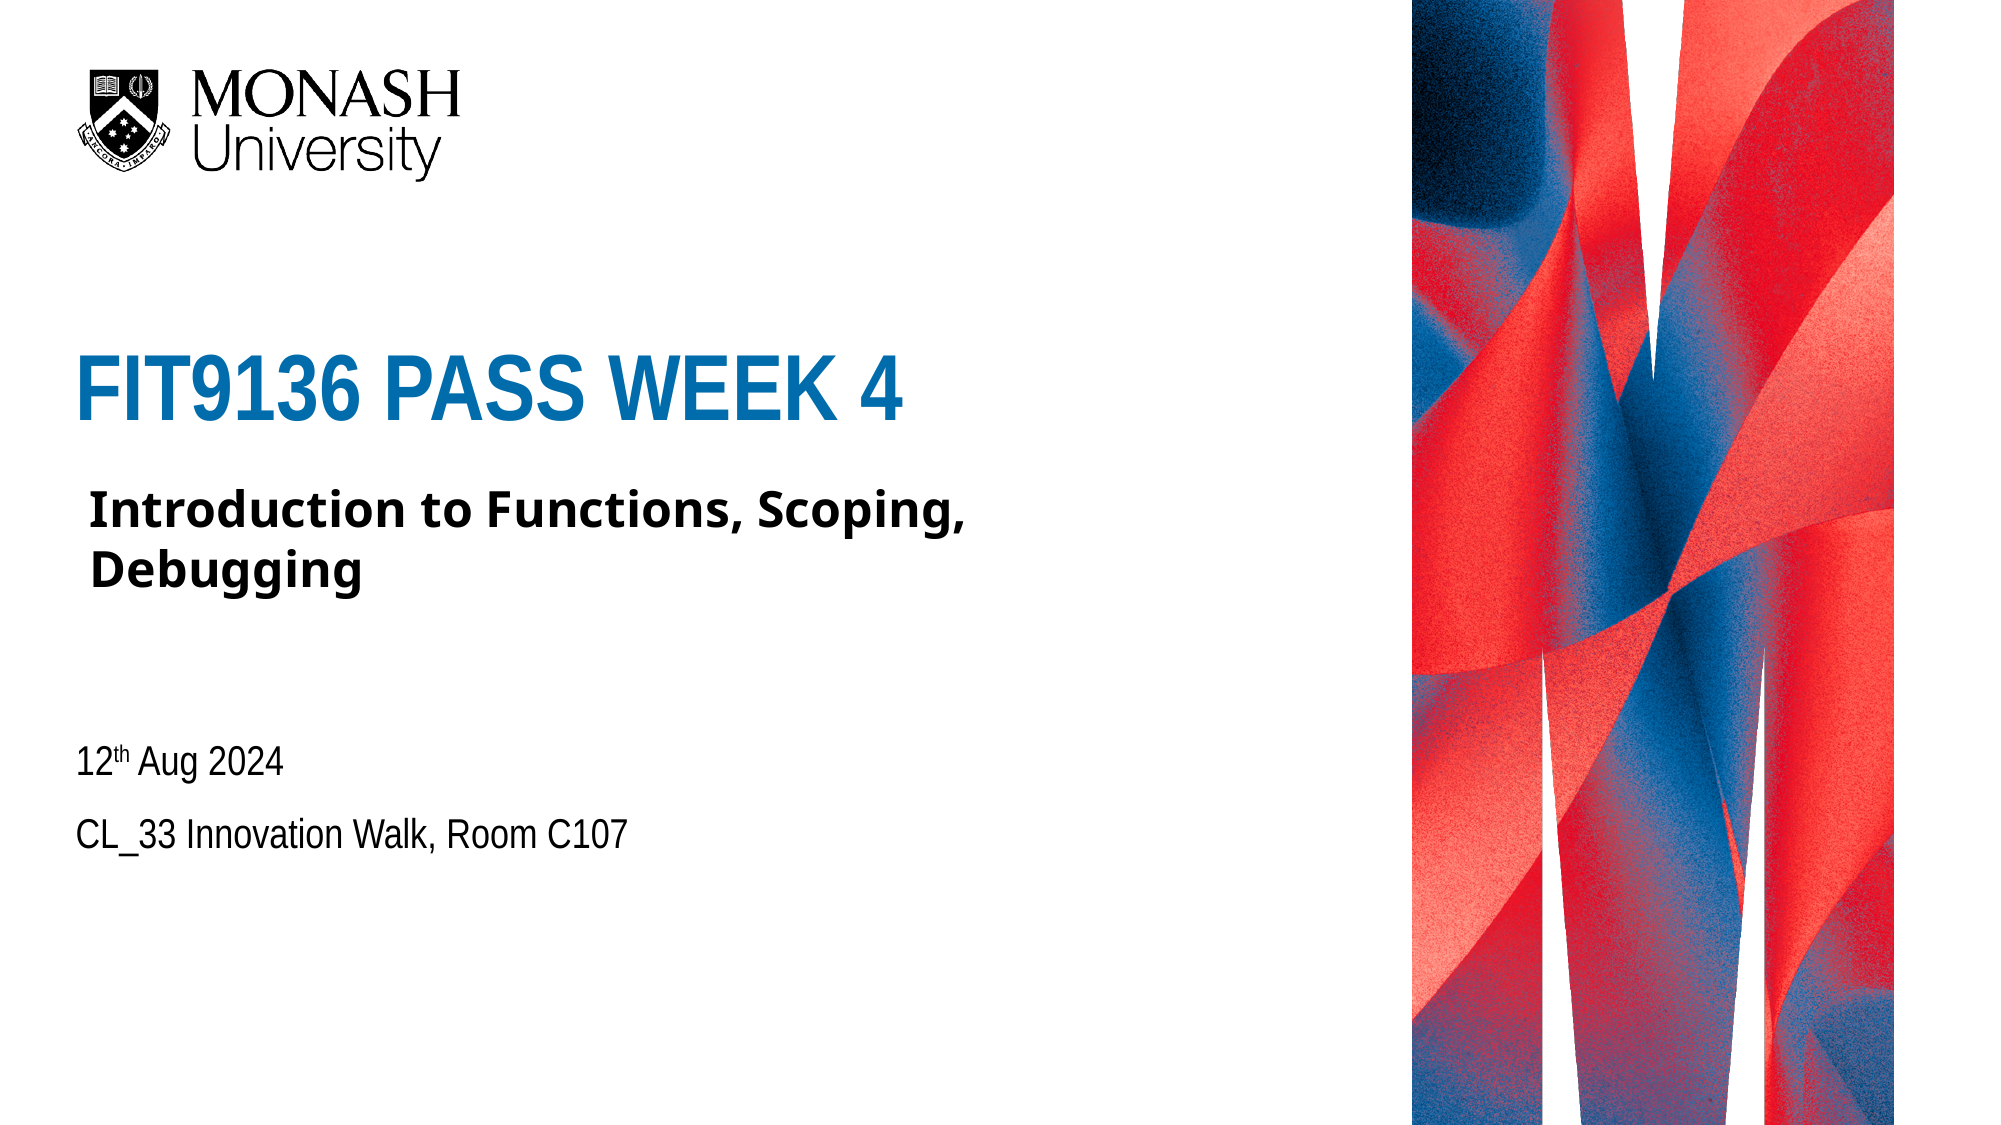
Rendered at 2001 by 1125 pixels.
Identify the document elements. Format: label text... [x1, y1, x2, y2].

text_box FIT9136 PASS WEEK 4 [60, 332, 1047, 526]
text_box CL_33 Innovation Walk, Room C107 [60, 805, 988, 932]
picture [76, 69, 460, 182]
text_box 12th Aug 2024 [60, 732, 988, 800]
text_box Introduction to Functions, Scoping, Debugging [74, 470, 1161, 664]
picture [1412, 0, 1894, 1125]
